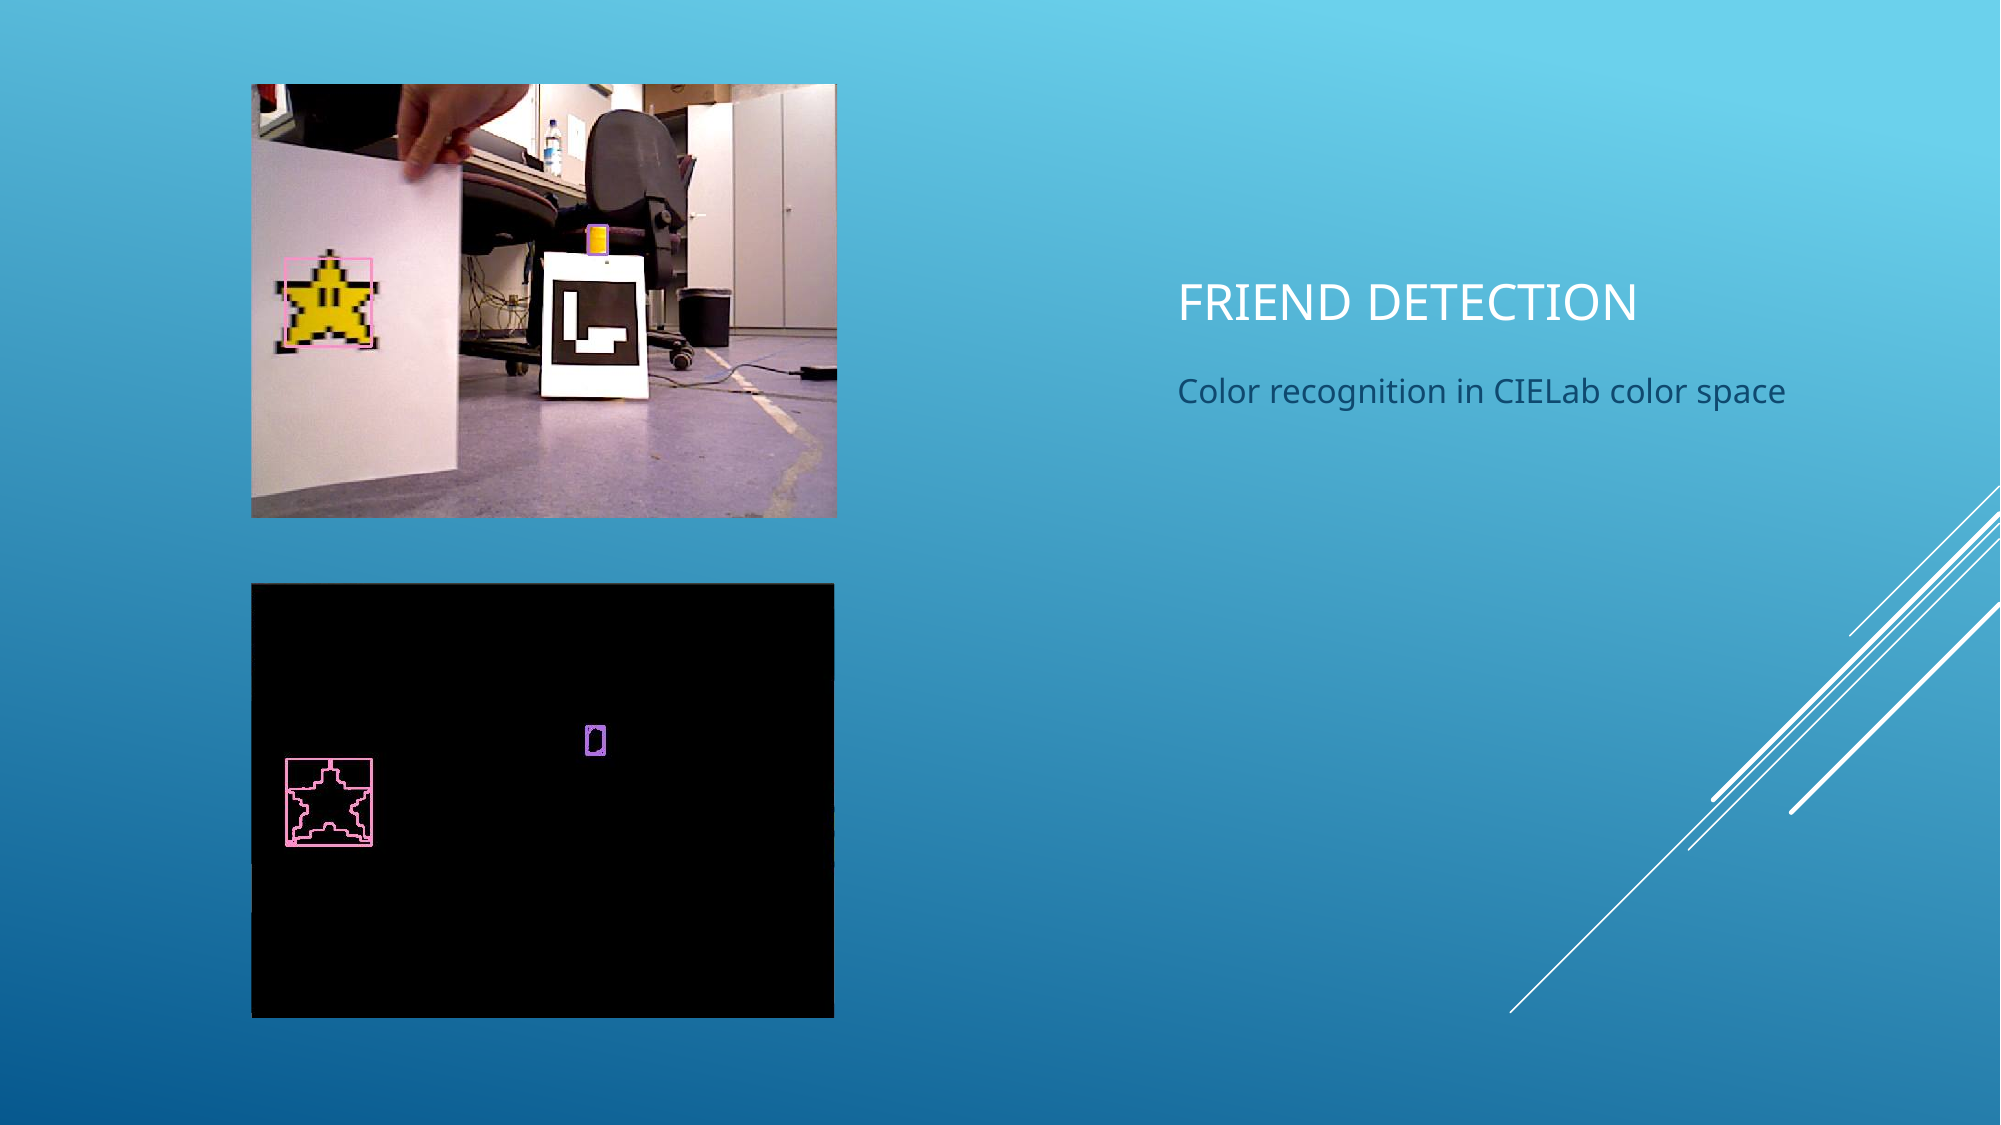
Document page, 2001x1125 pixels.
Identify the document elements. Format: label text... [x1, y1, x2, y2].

picture [251, 583, 835, 1019]
title Friend detection [1162, 112, 1763, 338]
picture [251, 84, 838, 518]
list Color recognition in CIELab color space [1162, 362, 1883, 706]
